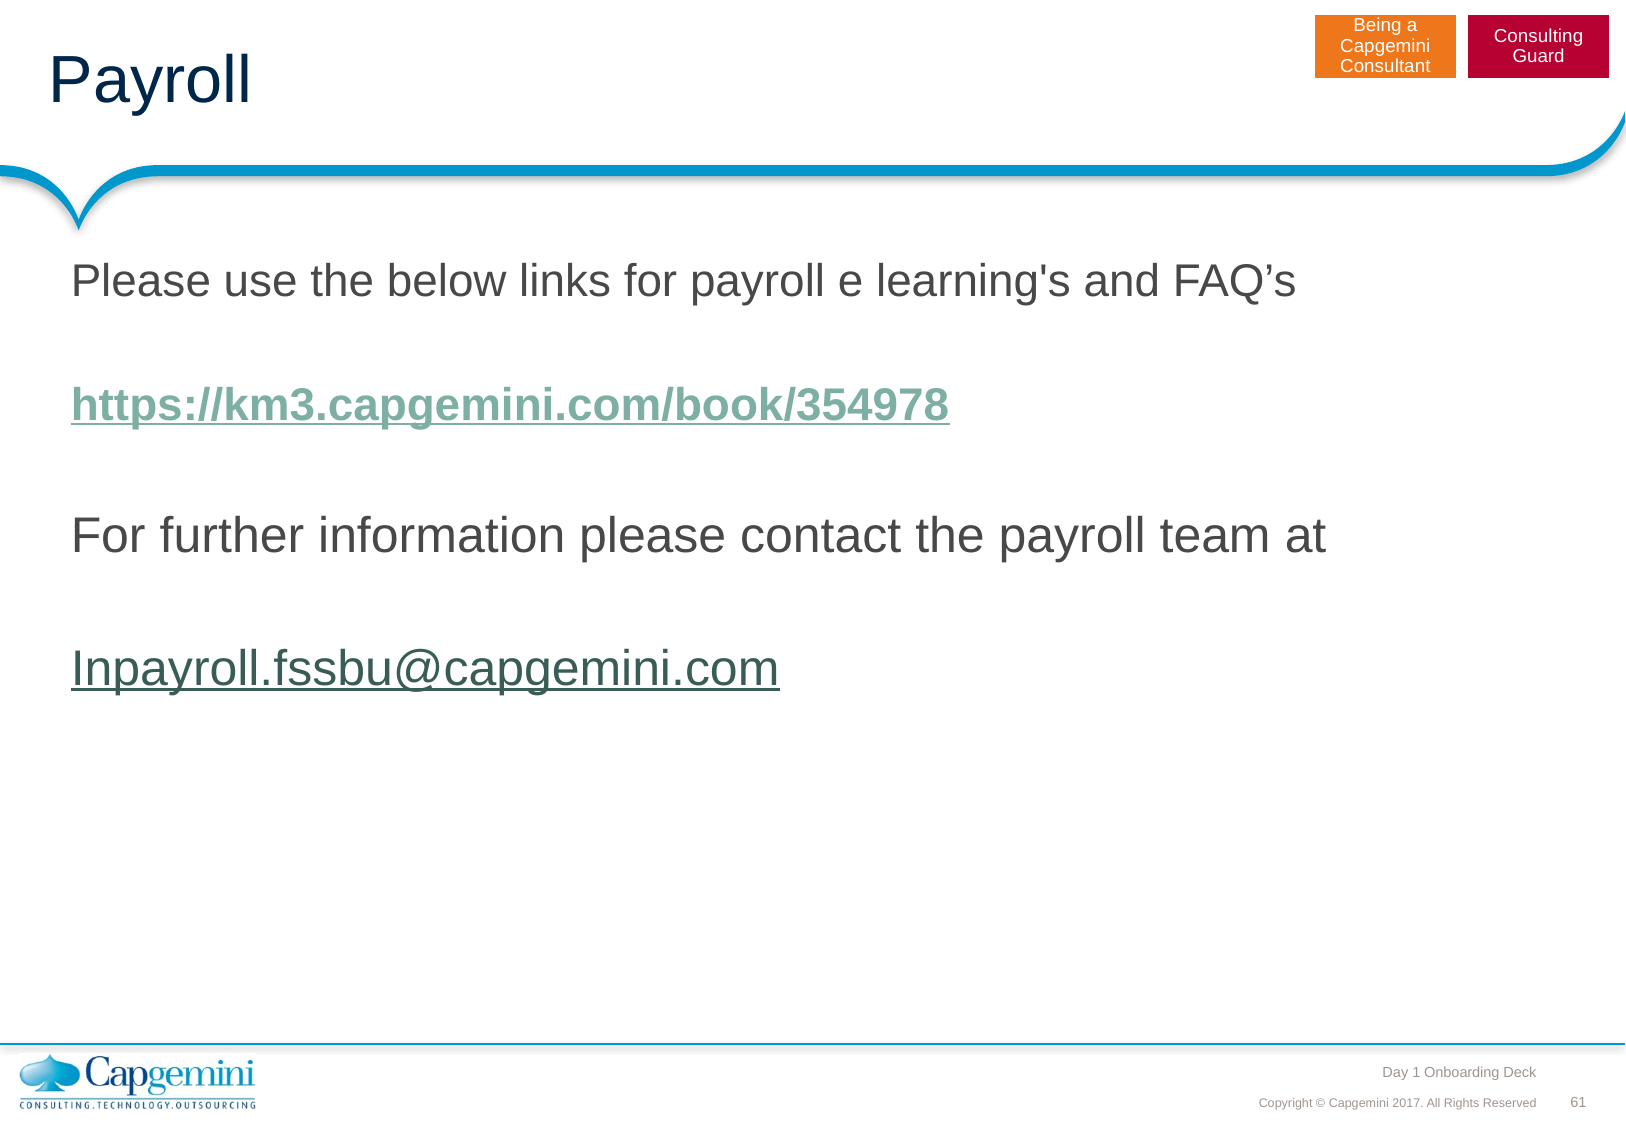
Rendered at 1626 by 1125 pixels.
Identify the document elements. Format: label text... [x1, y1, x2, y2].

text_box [1312, 12, 1459, 80]
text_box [1465, 12, 1612, 80]
list Please use the below links for payroll e learning's and FAQ’s https://km3.capgemini.com/book/354978 For further information please contact the payroll team at Inpayroll.fssbu@capgemini.com [53, 245, 1625, 1007]
picture [19, 1053, 256, 1110]
title Payroll [0, 0, 1625, 165]
